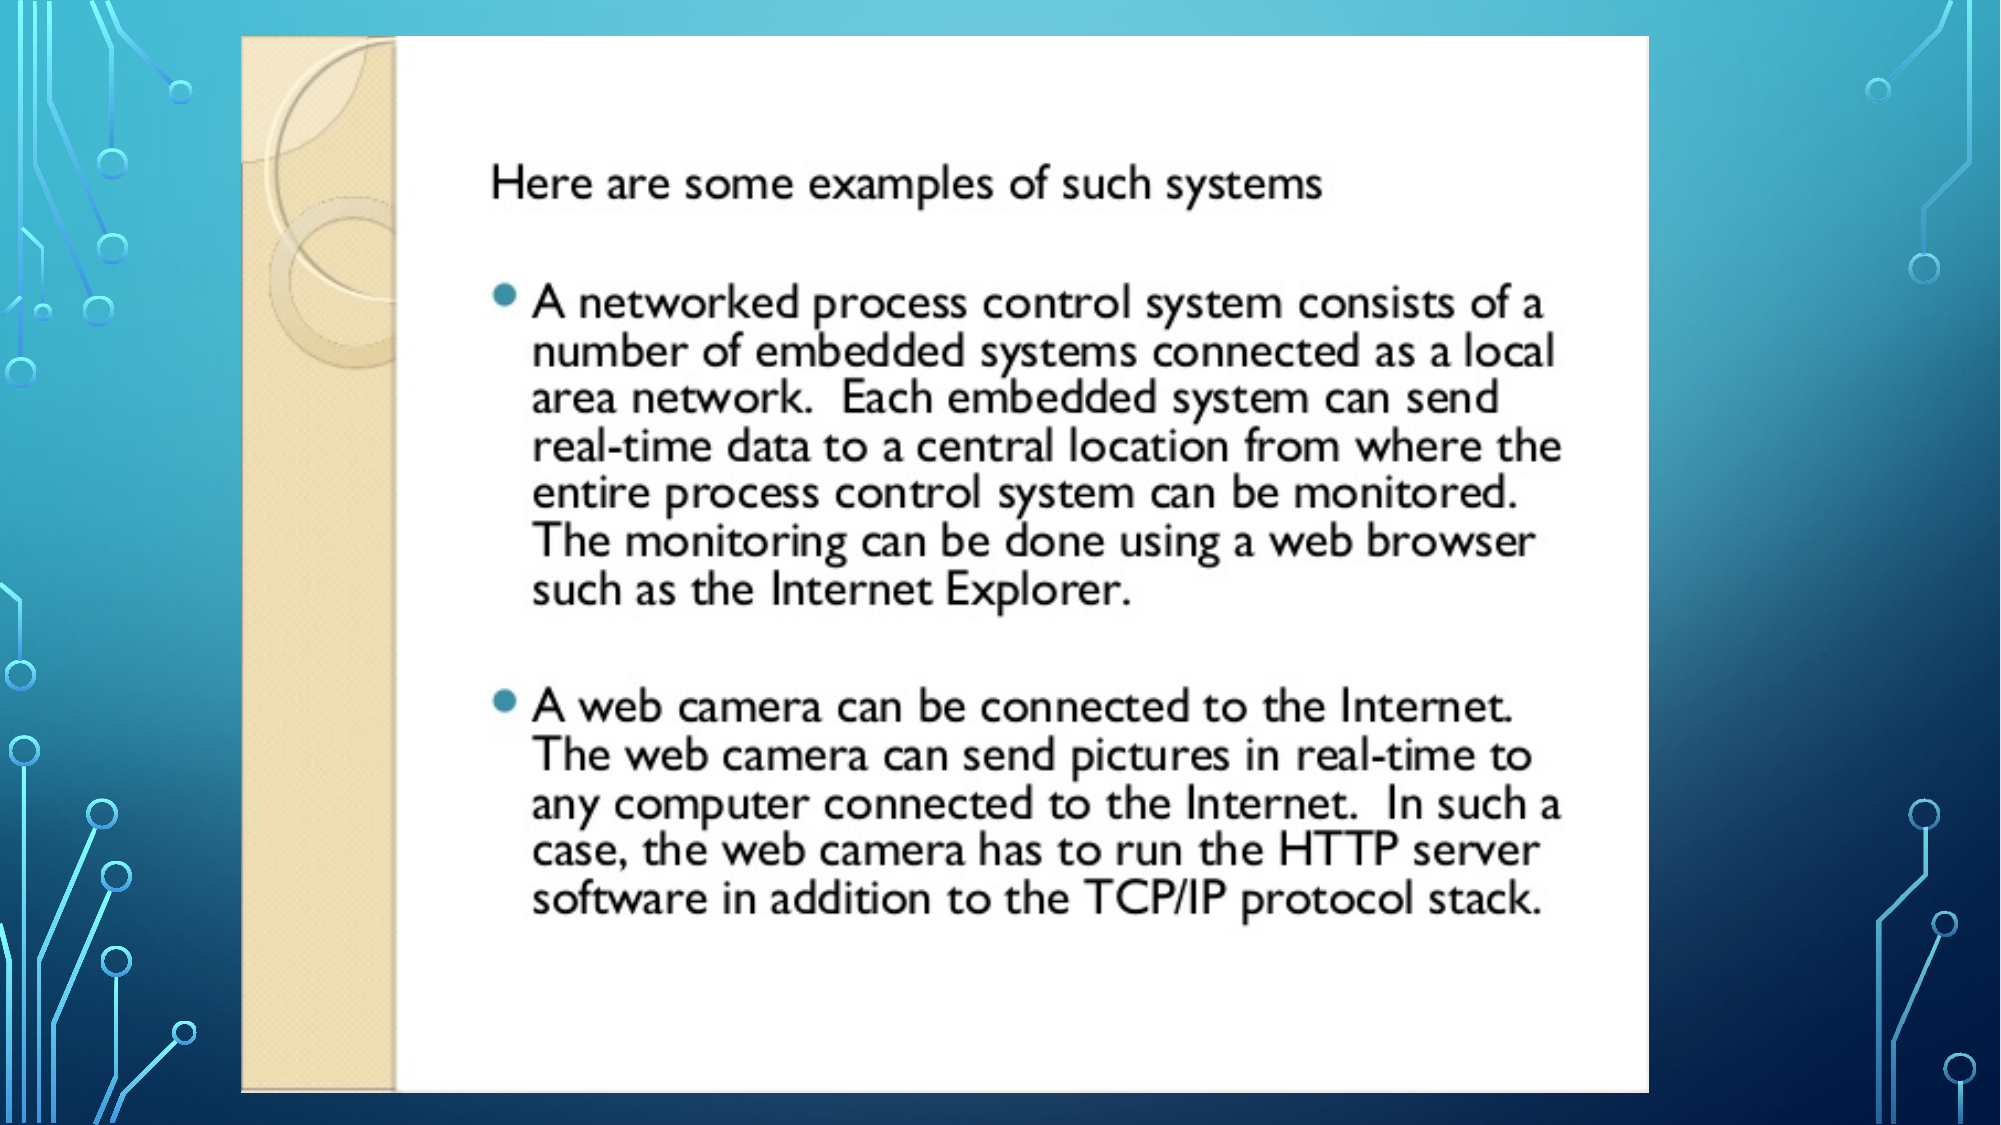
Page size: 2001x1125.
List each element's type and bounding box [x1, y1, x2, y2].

picture [241, 35, 1649, 1093]
